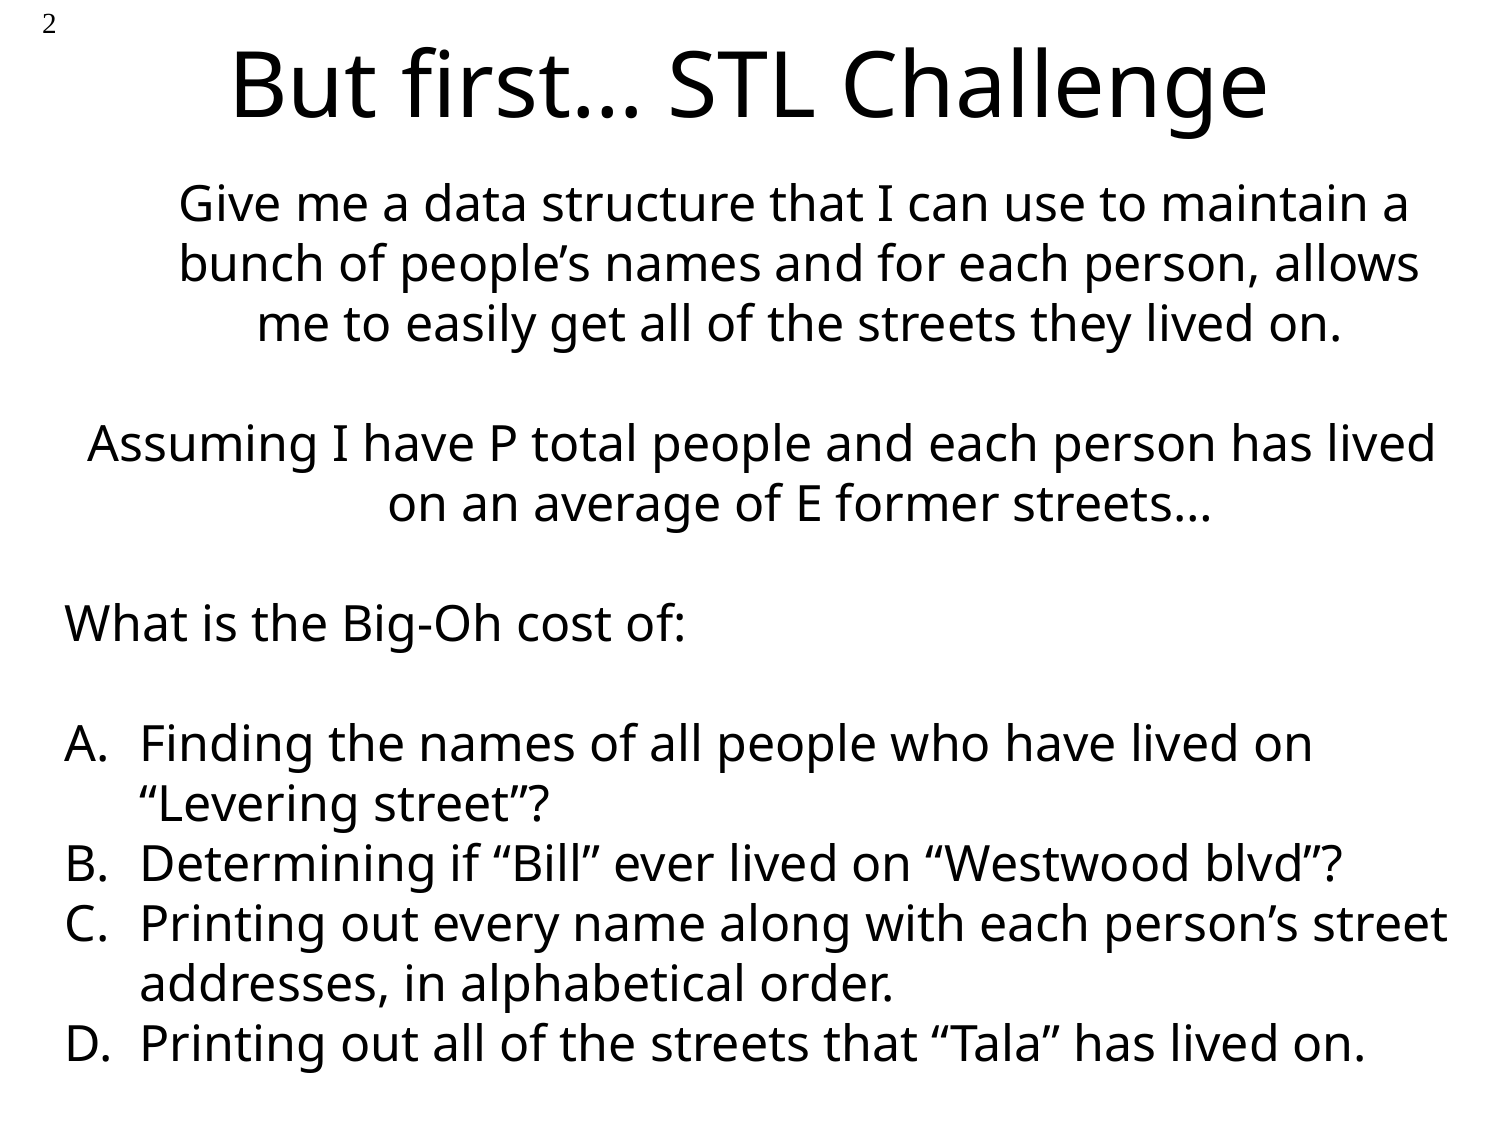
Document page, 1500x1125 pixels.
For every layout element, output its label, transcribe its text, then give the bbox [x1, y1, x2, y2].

title But first… STL Challenge [112, 0, 1388, 163]
slide_number 2 [0, 0, 72, 72]
text_box Give me a data structure that I can use to maintain a bunch of people’s names and for each person, allows me to easily get all of the streets they lived on. Assuming I have P total people and each person has lived on an average of E former streets… What is the Big-Oh cost of: Finding the names of all people who have lived on “Levering street”? Determining if “Bill” ever lived on “Westwood blvd”? Printing out every name along with each person’s street addresses, in alphabetical order. Printing out all of the streets that “Tala” has lived on. [49, 163, 1475, 1125]
